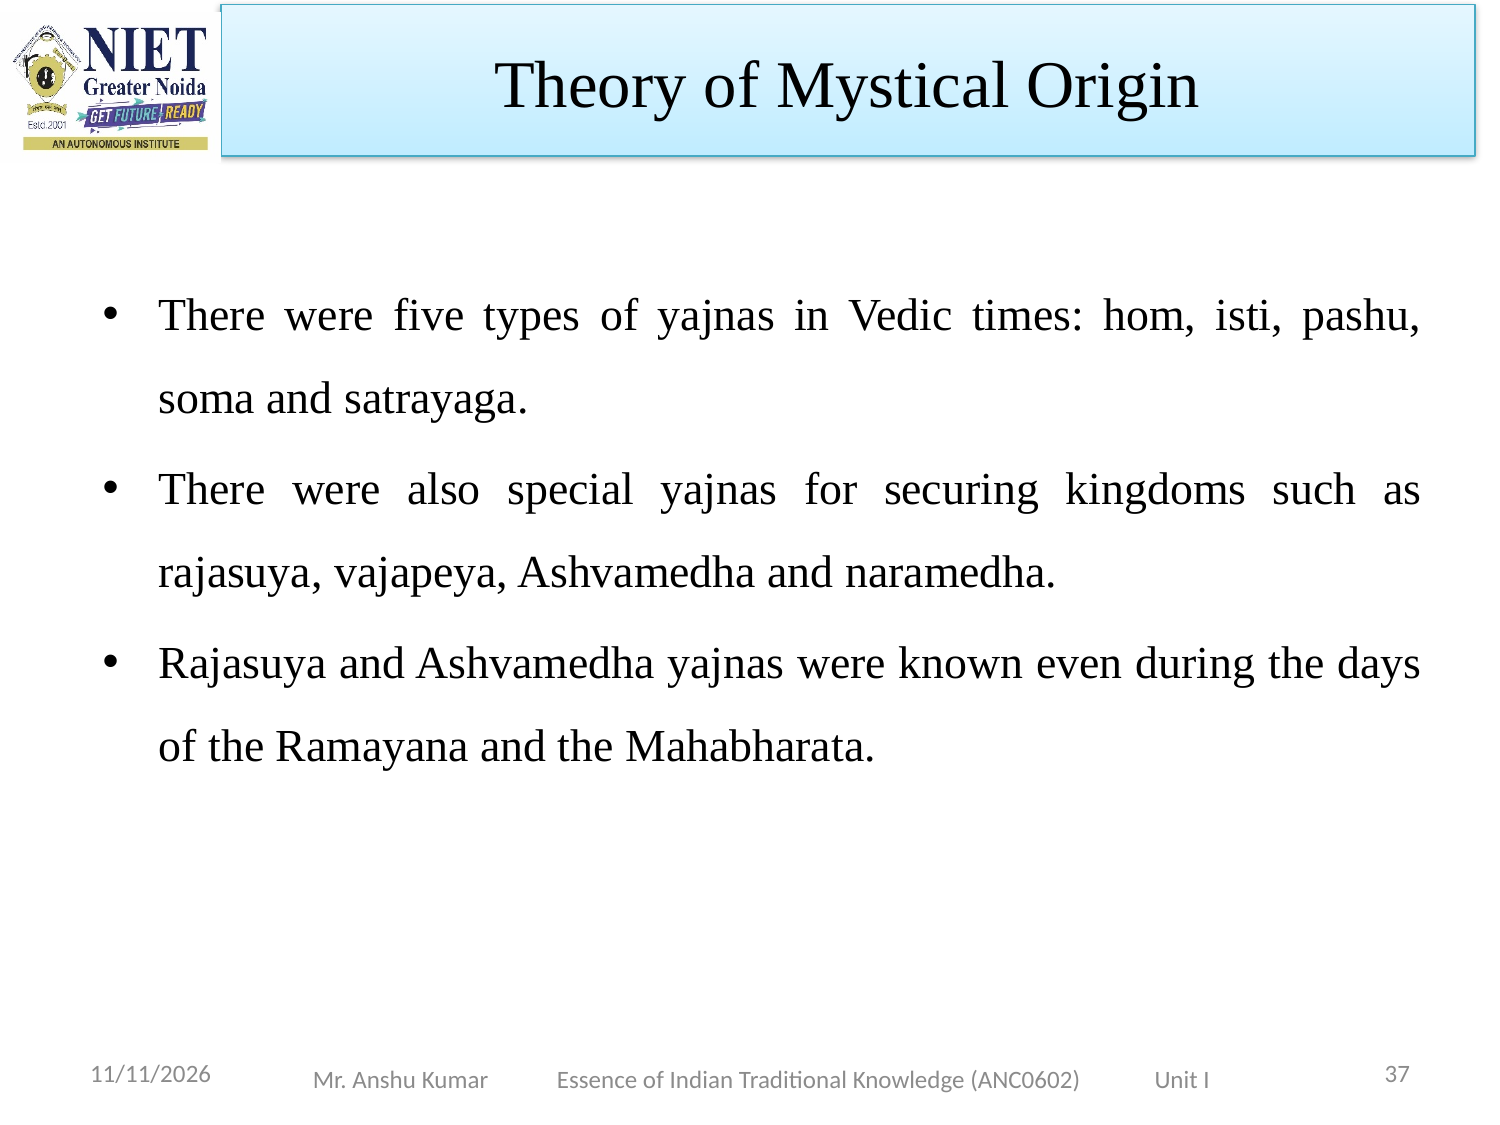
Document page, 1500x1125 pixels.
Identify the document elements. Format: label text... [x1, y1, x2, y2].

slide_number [75, 1042, 237, 1103]
slide_number 37 [1074, 1042, 1425, 1103]
footer Mr. Anshu Kumar Essence of Indian Traditional Knowledge (ANC0602) Unit I [237, 1042, 1288, 1115]
picture [0, 11, 222, 163]
list There were five types of yajnas in Vedic times: hom, isti, pashu, soma and satrayaga. There were also special yajnas for securing kingdoms such as rajasuya, vajapeya, Ashvamedha and naramedha. Rajasuya and Ashvamedha yajnas were known even during the days of the Ramayana and the Mahabharata. [87, 249, 1438, 800]
text_box Theory of Mystical Origin [220, 4, 1476, 157]
